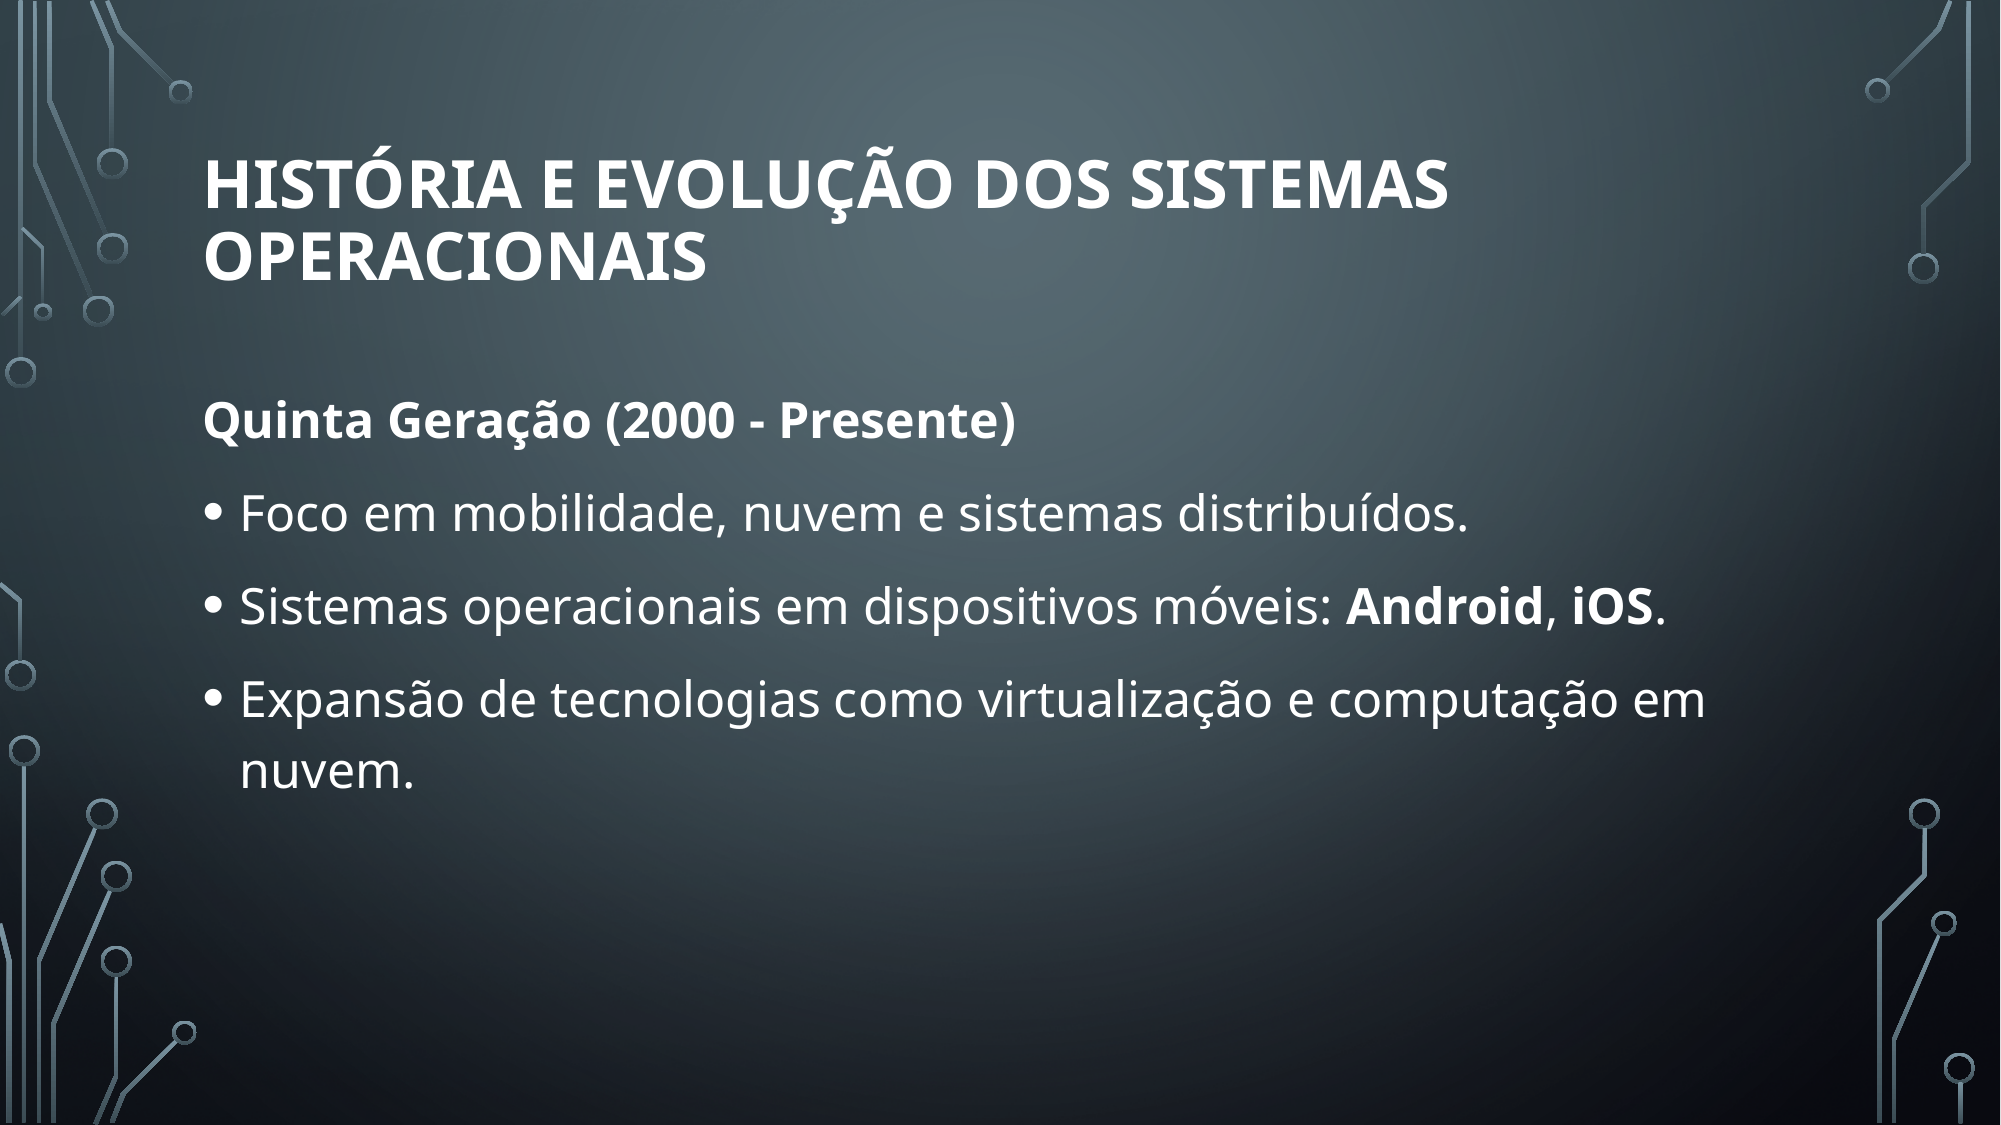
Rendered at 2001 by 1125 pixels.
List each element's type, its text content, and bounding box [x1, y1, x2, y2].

title História e Evolução dos Sistemas Operacionais [187, 101, 1813, 344]
list Quinta Geração (2000 - Presente) Foco em mobilidade, nuvem e sistemas distribuídos. Sistemas operacionais em dispositivos móveis: Android, iOS. Expansão de tecnologias como virtualização e computação em nuvem. [187, 369, 1813, 950]
